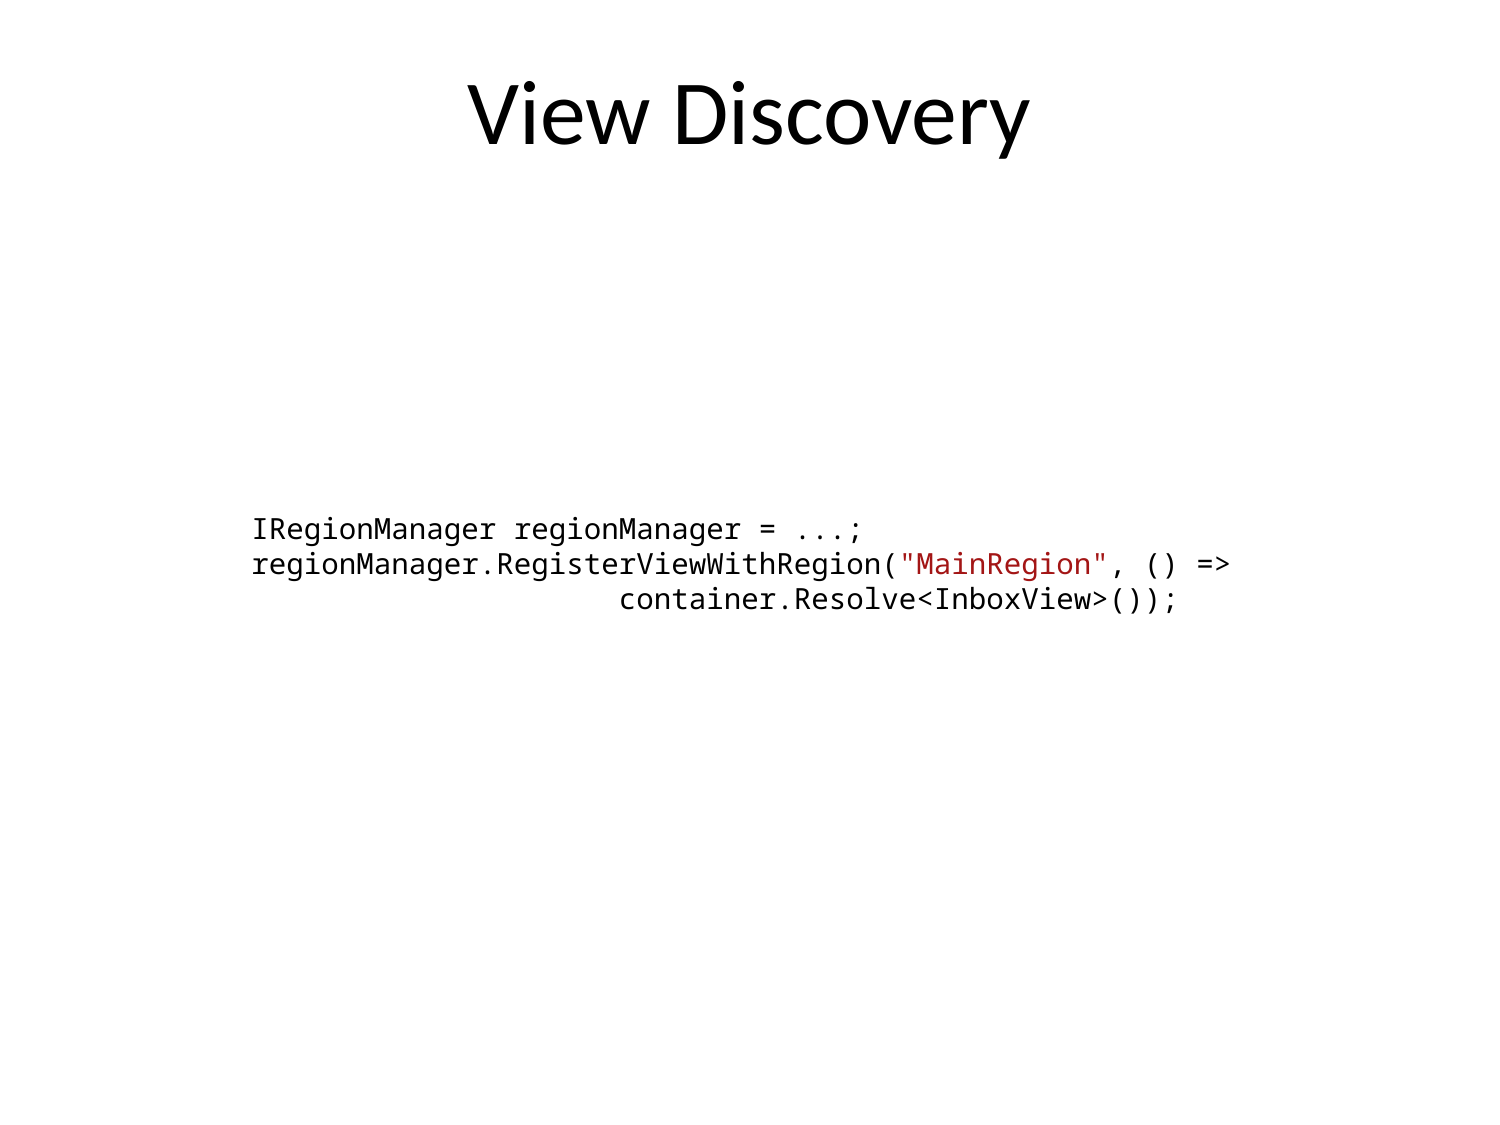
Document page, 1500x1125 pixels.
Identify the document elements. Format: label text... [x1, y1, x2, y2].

text_box View Discovery [74, 45, 1425, 233]
text_box IRegionManager regionManager = ...; regionManager.RegisterViewWithRegion("MainRegion", () => container.Resolve<InboxView>()); [251, 509, 1249, 615]
